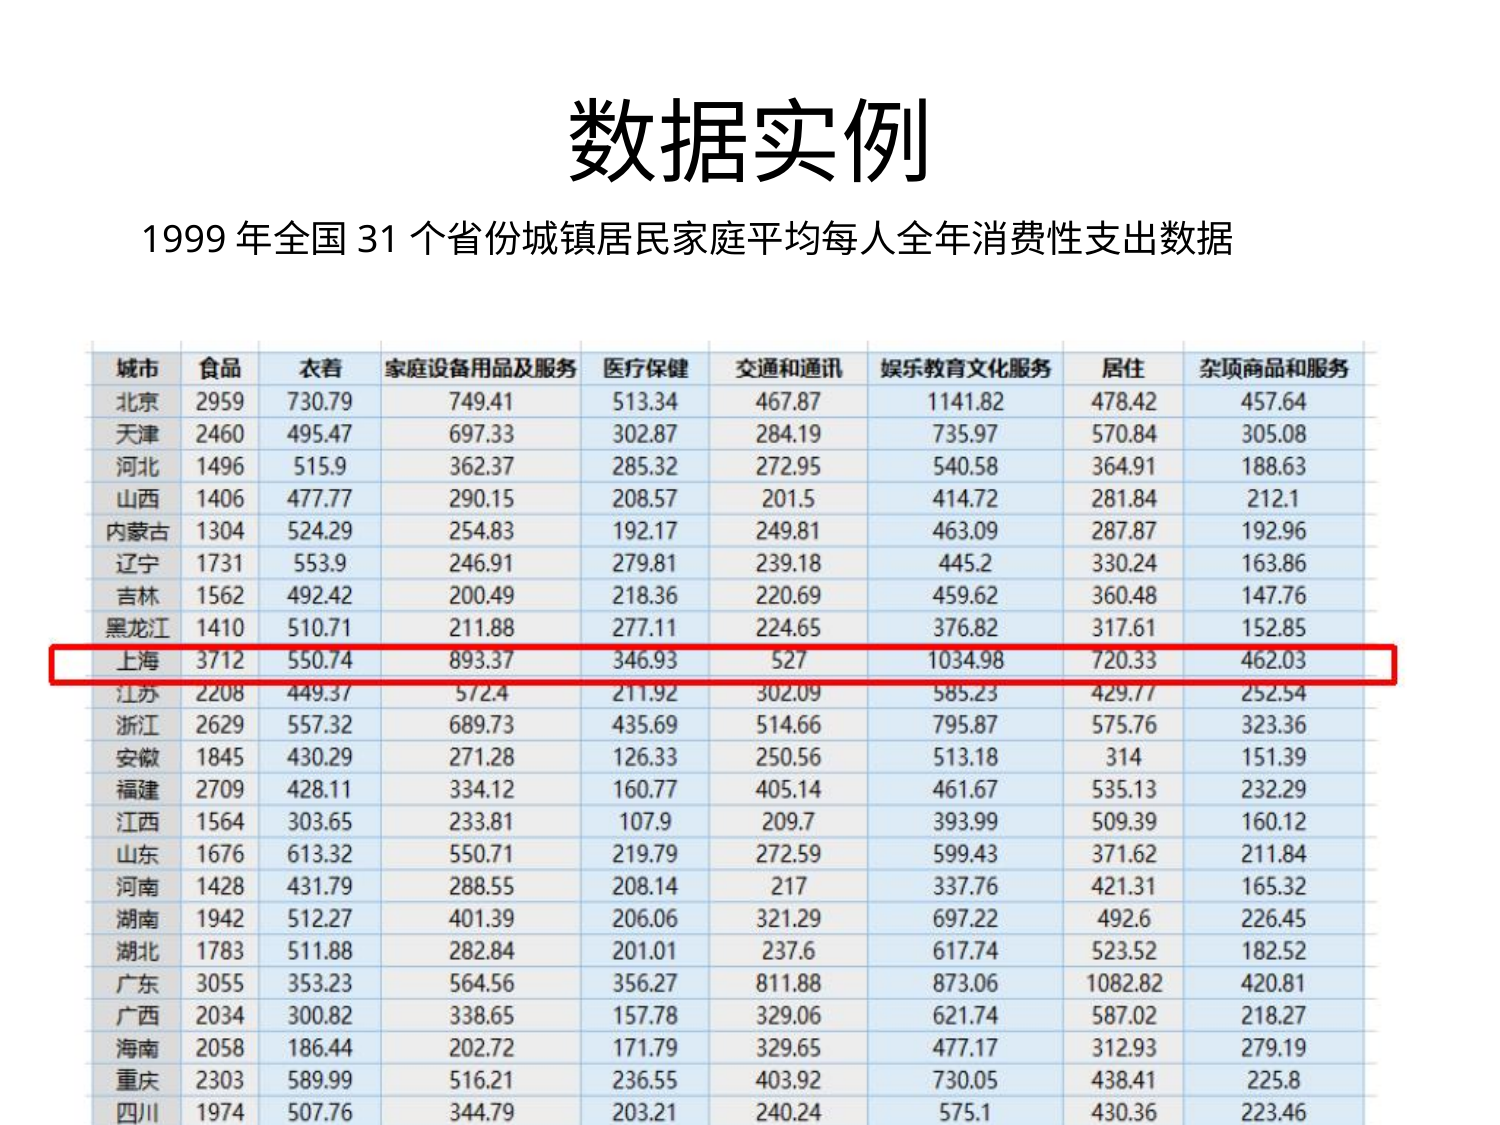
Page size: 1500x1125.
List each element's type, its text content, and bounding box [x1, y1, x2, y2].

text_box [0, 143, 1500, 1125]
title 数据实例 [75, 45, 1425, 233]
text_box 1999年全国31个省份城镇居民家庭平均每人全年消费性支出数据 [125, 219, 1329, 268]
